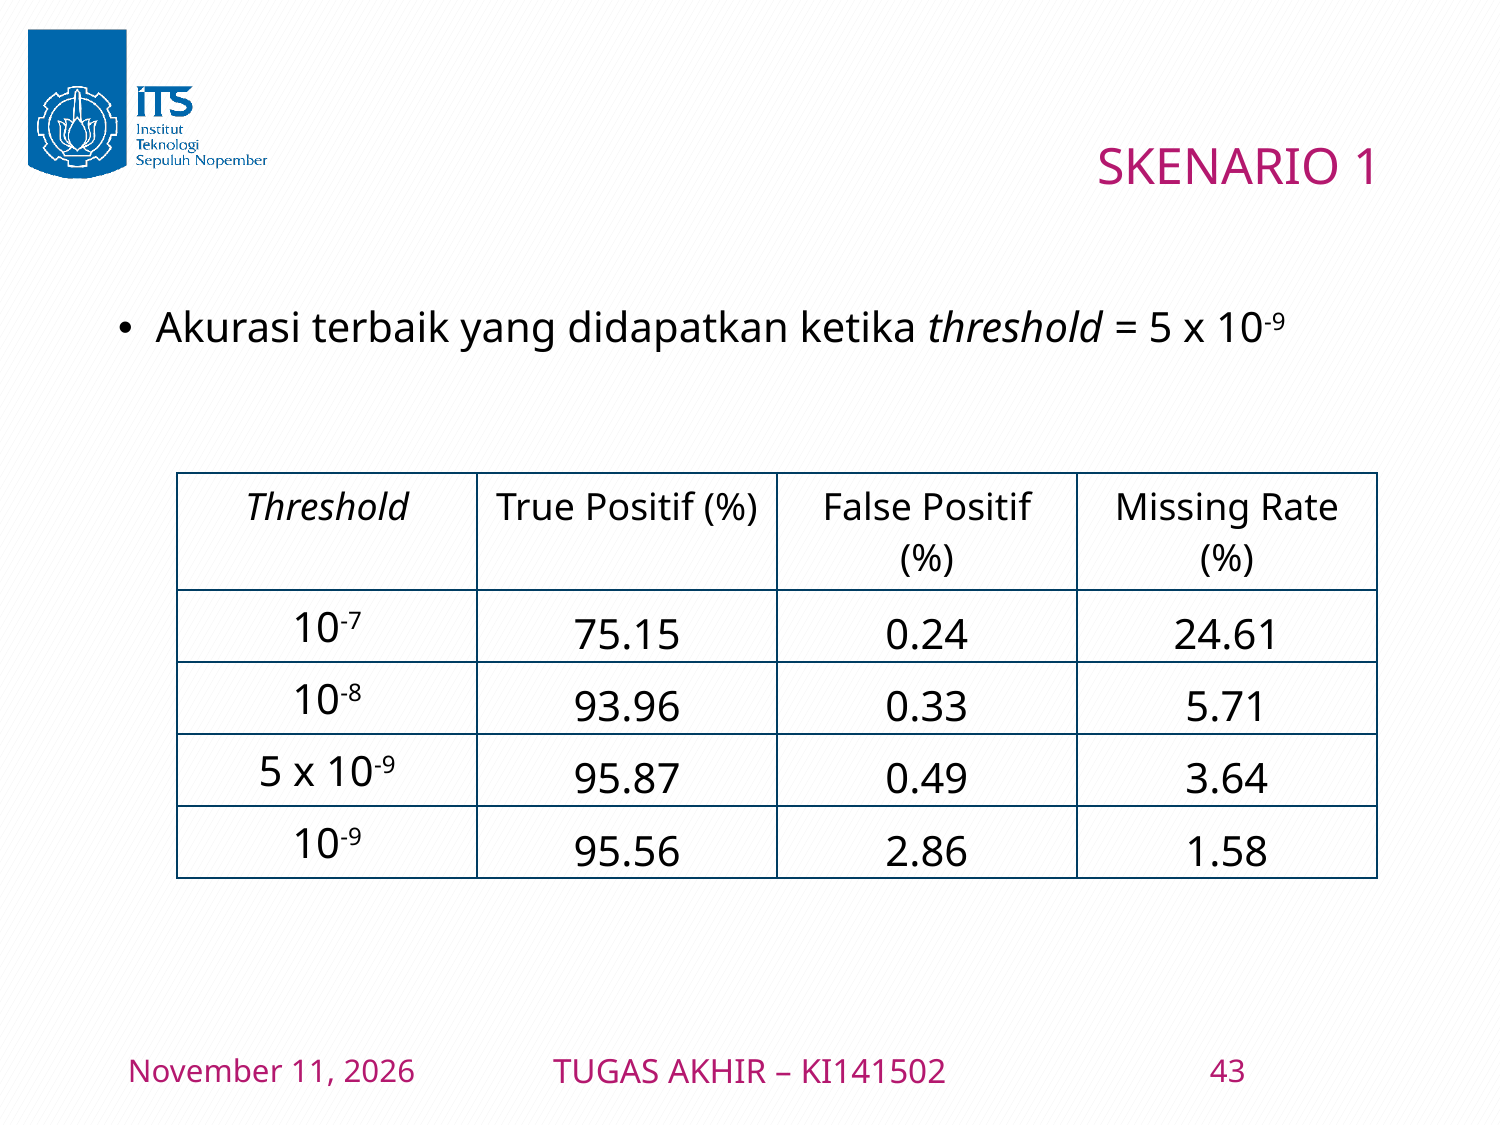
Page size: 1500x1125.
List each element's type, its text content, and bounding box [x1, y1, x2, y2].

table_cell 95.56 [478, 807, 776, 877]
table_cell 0.49 [778, 735, 1076, 805]
table_cell 0.24 [778, 591, 1076, 661]
table_cell 2.86 [778, 807, 1076, 877]
table_cell 93.96 [478, 663, 776, 733]
picture [19, 21, 274, 187]
table_cell 10-9 [178, 807, 476, 877]
table_cell 24.61 [1078, 591, 1376, 661]
table_header Threshold [178, 474, 476, 589]
table_cell 1.58 [1078, 807, 1376, 877]
table_cell 75.15 [478, 591, 776, 661]
table_cell 10-7 [178, 591, 476, 661]
table_cell 0.33 [778, 663, 1076, 733]
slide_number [103, 1042, 441, 1103]
table_cell 3.64 [1078, 735, 1376, 805]
table_header Missing Rate (%) [1078, 474, 1376, 589]
table_cell 5.71 [1078, 663, 1376, 733]
table_header True Positif (%) [478, 474, 776, 589]
table_cell 5 x 10-9 [178, 735, 476, 805]
footer TUGAS AKHIR – KI141502 [496, 1042, 1004, 1103]
slide_number 43 [1059, 1042, 1397, 1103]
table_cell 95.87 [478, 735, 776, 805]
table_header False Positif (%) [778, 474, 1076, 589]
list Akurasi terbaik yang didapatkan ketika threshold = 5 x 10-9 [103, 299, 1397, 1014]
title SKENARIO 1 [103, 59, 1397, 278]
table_cell 10-8 [178, 663, 476, 733]
